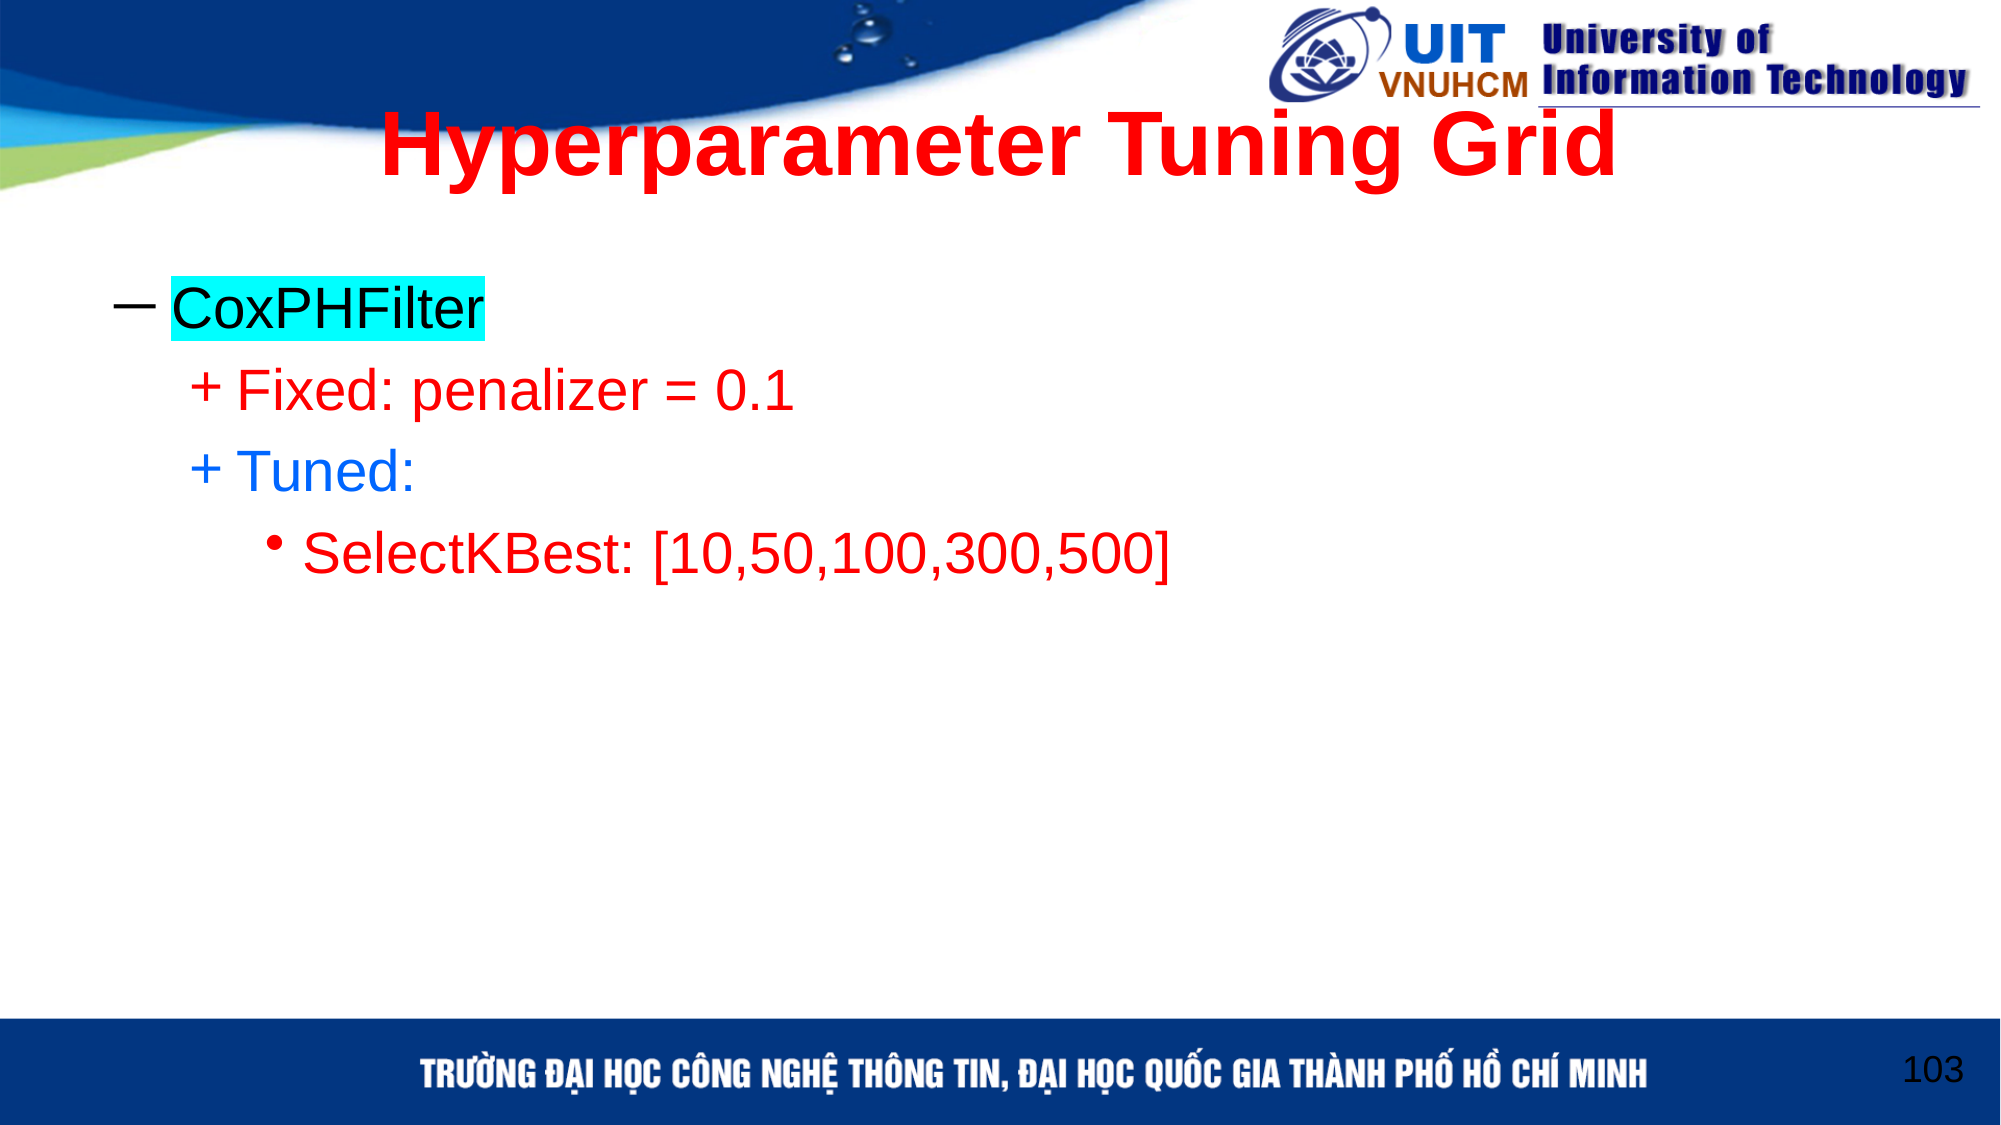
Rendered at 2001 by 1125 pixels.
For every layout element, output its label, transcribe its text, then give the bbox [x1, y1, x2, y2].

picture [0, 0, 2001, 1125]
title Hyperparameter Tuning Grid [99, 45, 1900, 233]
list CoxPHFilter Fixed: penalizer = 0.1 Tuned: SelectKBest: [10,50,100,300,500] [99, 262, 1900, 966]
